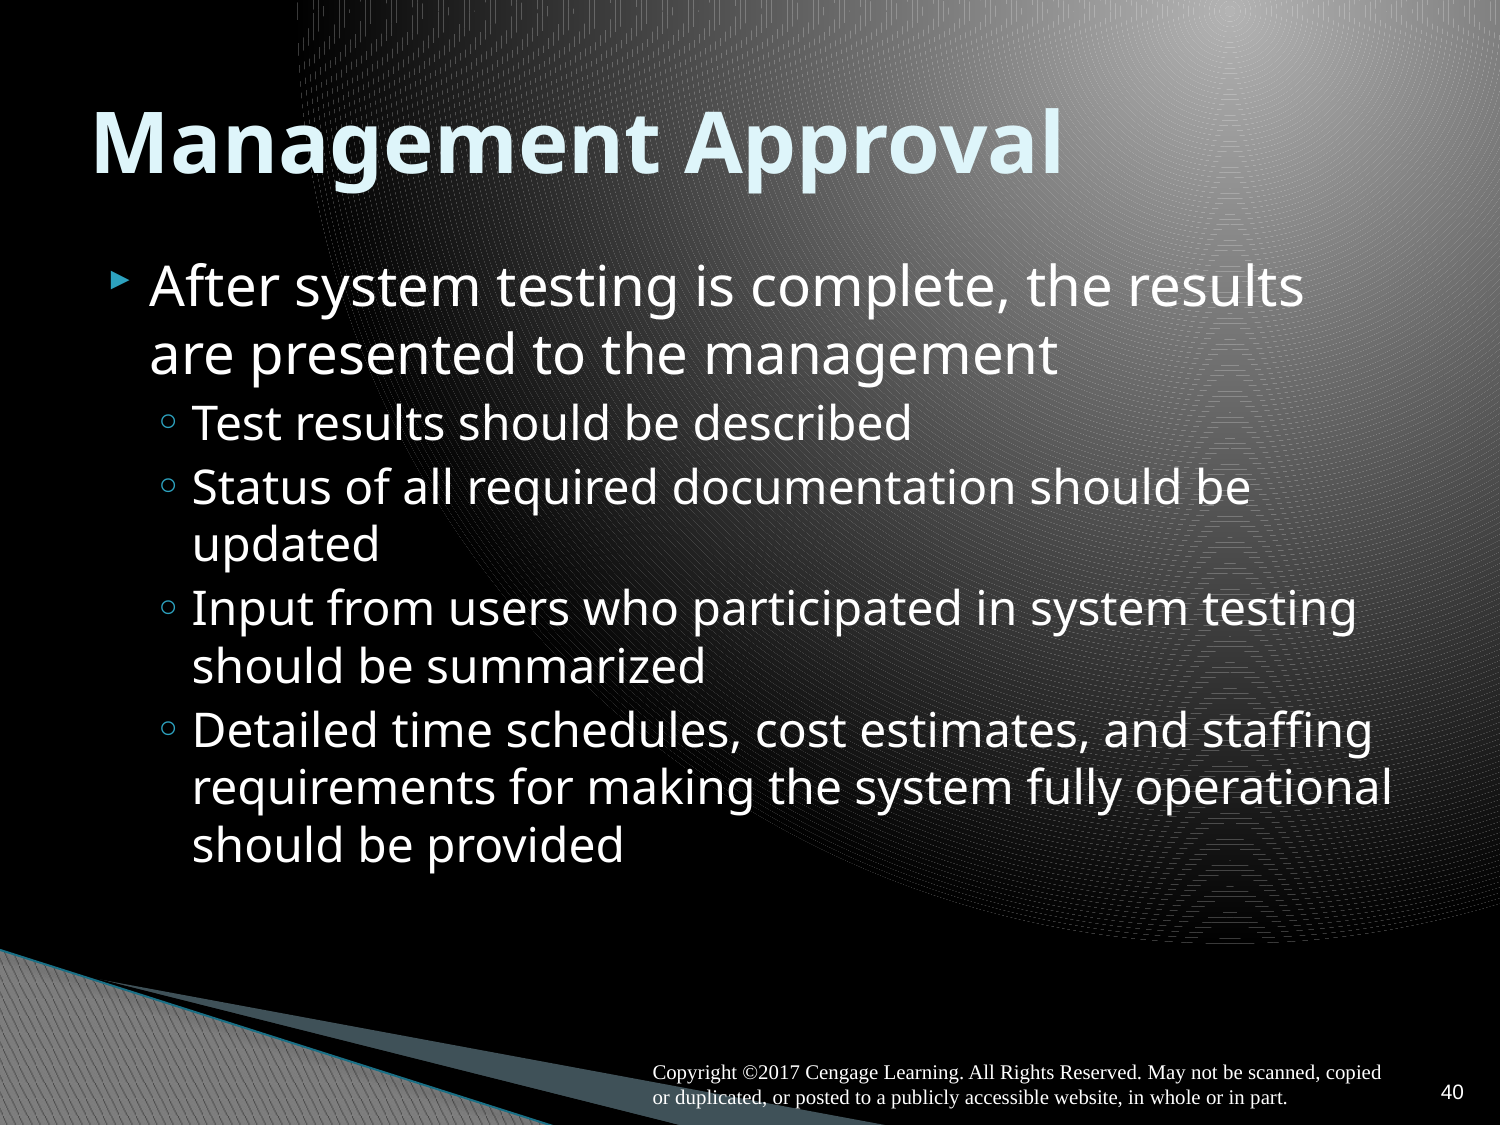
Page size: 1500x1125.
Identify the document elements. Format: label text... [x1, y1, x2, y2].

title Management Approval [75, 45, 1425, 233]
picture [0, 952, 543, 1125]
text_box After system testing is complete, the results are presented to the management Test results should be described Status of all required documentation should be updated Input from users who participated in system testing should be summarized Detailed time schedules, cost estimates, and staffing requirements for making the system fully operational should be provided [74, 242, 1419, 986]
slide_number 40 [1418, 1051, 1479, 1112]
